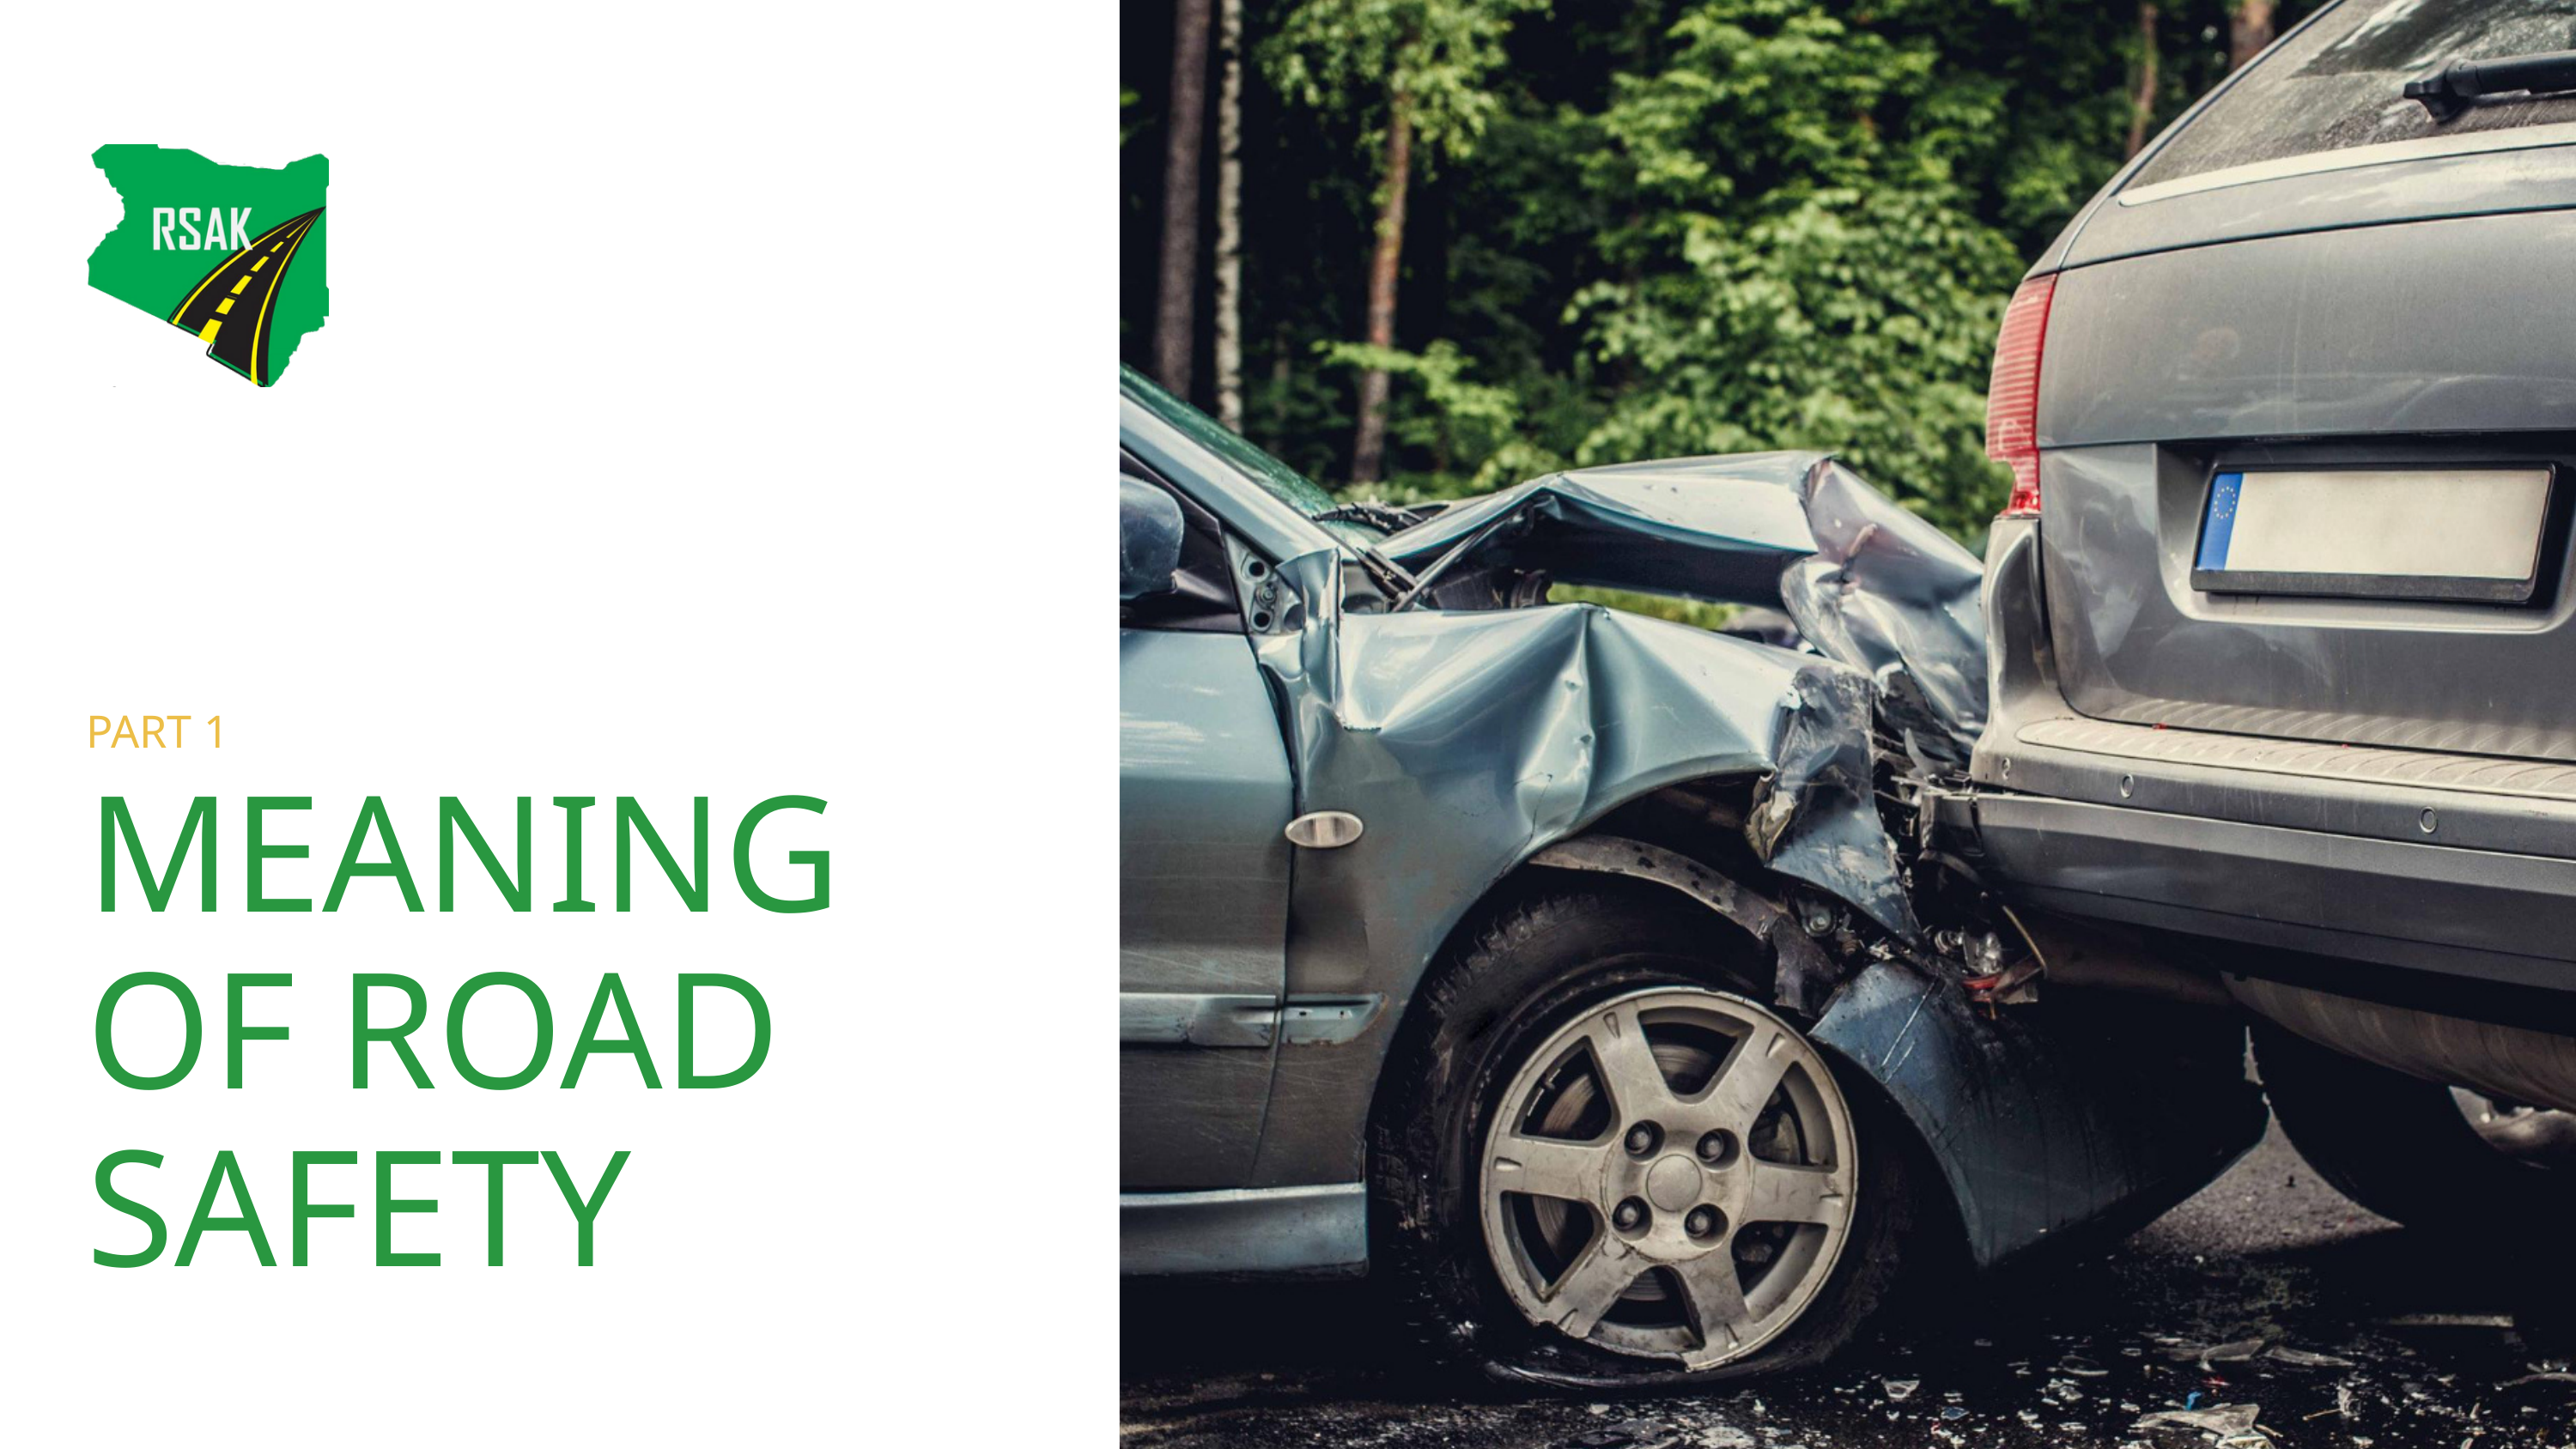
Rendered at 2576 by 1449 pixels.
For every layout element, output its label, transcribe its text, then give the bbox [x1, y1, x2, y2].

picture [1119, 0, 2576, 1449]
text_box PART 1 [86, 694, 794, 757]
picture [86, 144, 329, 387]
text_box MEANING OF ROAD SAFETY [86, 767, 1057, 1299]
